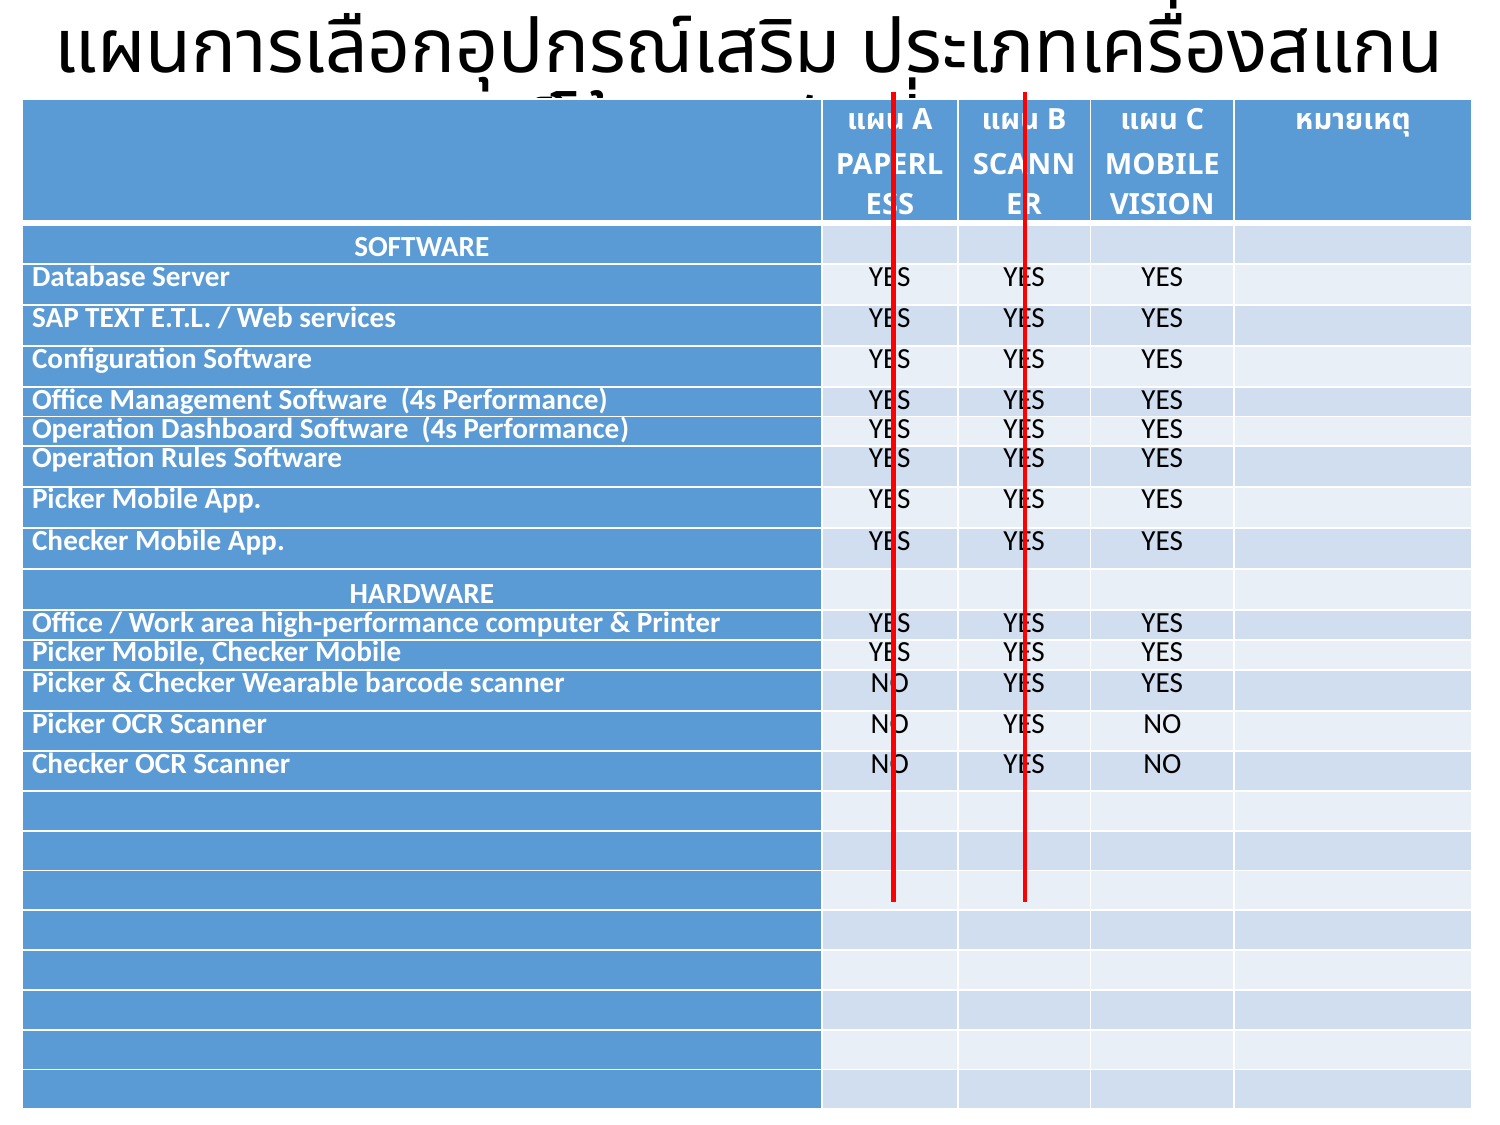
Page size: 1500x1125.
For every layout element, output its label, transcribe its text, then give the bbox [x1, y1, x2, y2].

table_cell YES [1091, 447, 1233, 486]
table_cell [1235, 488, 1471, 527]
table_cell Checker Mobile App. [23, 529, 821, 568]
table_cell [1235, 792, 1471, 830]
table_cell [1235, 871, 1471, 909]
table_cell YES [1091, 671, 1233, 710]
table_cell [959, 832, 1023, 870]
table_cell Office / Work area high-performance computer & Printer [23, 611, 821, 639]
table_cell [1235, 611, 1471, 639]
table_cell [823, 226, 891, 263]
table_cell YES [959, 752, 1023, 790]
table_cell YES [1091, 417, 1233, 445]
table_cell YES [896, 529, 957, 568]
table_cell Database Server [23, 265, 821, 304]
table_cell [1091, 911, 1233, 949]
table_cell YES [896, 447, 957, 486]
table_cell YES [896, 347, 957, 386]
table_cell YES [1027, 611, 1090, 639]
table_cell [1235, 347, 1471, 386]
table_cell [23, 1070, 821, 1108]
table_cell YES [823, 417, 891, 445]
table_cell YES [959, 712, 1023, 750]
table_cell [23, 951, 821, 989]
table_cell NO [823, 752, 891, 790]
table_cell YES [1027, 447, 1090, 486]
table_cell [23, 792, 821, 830]
table_cell YES [1027, 641, 1090, 669]
table_cell [959, 871, 1090, 909]
table_cell [823, 991, 957, 1029]
table_cell Checker OCR Scanner [23, 752, 821, 790]
table_cell NO [823, 712, 891, 750]
table_cell YES [1027, 388, 1090, 416]
table_cell Picker Mobile App. [23, 488, 821, 527]
table_cell [823, 911, 957, 949]
table_cell [1235, 951, 1471, 989]
table_cell [1027, 792, 1090, 830]
table_cell [1091, 871, 1233, 909]
table_cell YES [1091, 488, 1233, 527]
table_cell Configuration Software [23, 347, 821, 386]
table_cell YES [959, 488, 1023, 527]
table_cell [1091, 570, 1233, 609]
table_cell YES [959, 347, 1023, 386]
table_cell [823, 1031, 957, 1069]
table_cell [23, 871, 821, 909]
table_cell [23, 832, 821, 870]
table_cell YES [896, 488, 957, 527]
table_cell YES [896, 417, 957, 445]
table_cell NO [1091, 752, 1233, 790]
table_cell YES [823, 529, 891, 568]
table_cell YES [959, 529, 1023, 568]
table_cell YES [959, 388, 1023, 416]
table_cell [959, 1031, 1090, 1069]
table_cell [1091, 832, 1233, 870]
table_cell YES [896, 306, 957, 345]
table_header หมายเหตุ [1235, 100, 1471, 220]
table_cell YES [1091, 347, 1233, 386]
table_cell [1091, 1031, 1233, 1069]
table_cell YES [823, 447, 891, 486]
table_cell [1235, 832, 1471, 870]
table_cell NO [823, 671, 891, 710]
table_cell YES [1027, 529, 1090, 568]
table_cell Picker Mobile, Checker Mobile [23, 641, 821, 669]
table_cell [23, 1031, 821, 1069]
table_cell YES [823, 641, 891, 669]
table_cell [1235, 388, 1471, 416]
table_cell YES [1027, 417, 1090, 445]
table_cell [1235, 1070, 1471, 1108]
table_cell [1235, 671, 1471, 710]
table_cell YES [1091, 388, 1233, 416]
table_header แผน A PAPERLESS [896, 100, 957, 220]
table_cell YES [1027, 265, 1090, 304]
table_cell YES [959, 641, 1023, 669]
table_cell [1027, 570, 1090, 609]
table_cell Picker OCR Scanner [23, 712, 821, 750]
table_cell [1235, 991, 1471, 1029]
table_cell YES [959, 611, 1023, 639]
table_cell YES [1091, 265, 1233, 304]
table_cell [959, 991, 1090, 1029]
table_header [23, 100, 821, 220]
table_cell YES [1027, 347, 1090, 386]
table_cell Operation Dashboard Software (4s Performance) [23, 417, 821, 445]
table_cell YES [1027, 712, 1090, 750]
table_cell YES [896, 641, 957, 669]
table_cell YES [1091, 306, 1233, 345]
table_cell [959, 570, 1023, 609]
table_cell YES [823, 347, 891, 386]
table_cell YES [823, 611, 891, 639]
table_cell YES [959, 417, 1023, 445]
table_cell [896, 832, 957, 870]
table_cell [1091, 951, 1233, 989]
table_cell [823, 570, 891, 609]
table_cell YES [1027, 488, 1090, 527]
table_cell [959, 1070, 1090, 1108]
table_cell NO [896, 712, 957, 750]
table_cell [896, 226, 957, 263]
table_cell YES [1091, 529, 1233, 568]
table_cell Picker & Checker Wearable barcode scanner [23, 671, 821, 710]
table_cell Operation Rules Software [23, 447, 821, 486]
table_cell YES [896, 265, 957, 304]
table_cell [823, 871, 957, 909]
table_cell [1091, 1070, 1233, 1108]
table_cell [1235, 265, 1471, 304]
table_cell YES [1091, 641, 1233, 669]
table_cell YES [823, 388, 891, 416]
table_cell [823, 832, 891, 870]
table_cell YES [896, 388, 957, 416]
table_cell YES [823, 488, 891, 527]
table_cell [959, 792, 1023, 830]
table_cell [959, 226, 1023, 263]
table_cell YES [1027, 306, 1090, 345]
table_cell Office Management Software (4s Performance) [23, 388, 821, 416]
table_cell [896, 570, 957, 609]
table_cell HARDWARE [23, 570, 821, 609]
table_cell YES [959, 671, 1023, 710]
table_header แผน B SCANNER [1027, 100, 1090, 220]
table_cell SAP TEXT E.T.L. / Web services [23, 306, 821, 345]
table_cell [1235, 226, 1471, 263]
table_cell NO [896, 671, 957, 710]
table_cell YES [1027, 671, 1090, 710]
table_cell YES [959, 265, 1023, 304]
text_box แผนการเลือกอุปกรณ์เสริม ประเภทเครื่องสแกน บาร์โค้ด และวันที่ผลิต [0, 0, 1500, 204]
table_cell [1235, 752, 1471, 790]
table_cell [823, 792, 891, 830]
table_cell [1235, 570, 1471, 609]
table_cell SOFTWARE [23, 226, 821, 263]
table_cell [23, 911, 821, 949]
table_cell [1235, 641, 1471, 669]
table_cell [896, 792, 957, 830]
table_cell [1091, 226, 1233, 263]
table_cell [1235, 529, 1471, 568]
table_cell [823, 1070, 957, 1108]
table_cell YES [959, 447, 1023, 486]
table_cell [1235, 447, 1471, 486]
table_cell NO [896, 752, 957, 790]
table_header แผน A PAPERLESS [823, 100, 891, 220]
table_cell [1235, 417, 1471, 445]
table_cell NO [1091, 712, 1233, 750]
table_cell YES [823, 265, 891, 304]
table_cell [1091, 792, 1233, 830]
table_cell [959, 951, 1090, 989]
table_cell [1235, 306, 1471, 345]
table_cell [1091, 991, 1233, 1029]
table_cell [1235, 1031, 1471, 1069]
table_cell [1027, 226, 1090, 263]
table_cell [959, 911, 1090, 949]
table_cell YES [823, 306, 891, 345]
table_header แผน B SCANNER [959, 100, 1023, 220]
table_cell YES [959, 306, 1023, 345]
table_cell YES [1027, 752, 1090, 790]
table_cell [23, 991, 821, 1029]
table_cell [1027, 832, 1090, 870]
table_header แผน C MOBILE VISION [1091, 100, 1233, 220]
table_cell [1235, 911, 1471, 949]
table_cell [823, 951, 957, 989]
table_cell [1235, 712, 1471, 750]
table_cell YES [1091, 611, 1233, 639]
table_cell YES [896, 611, 957, 639]
